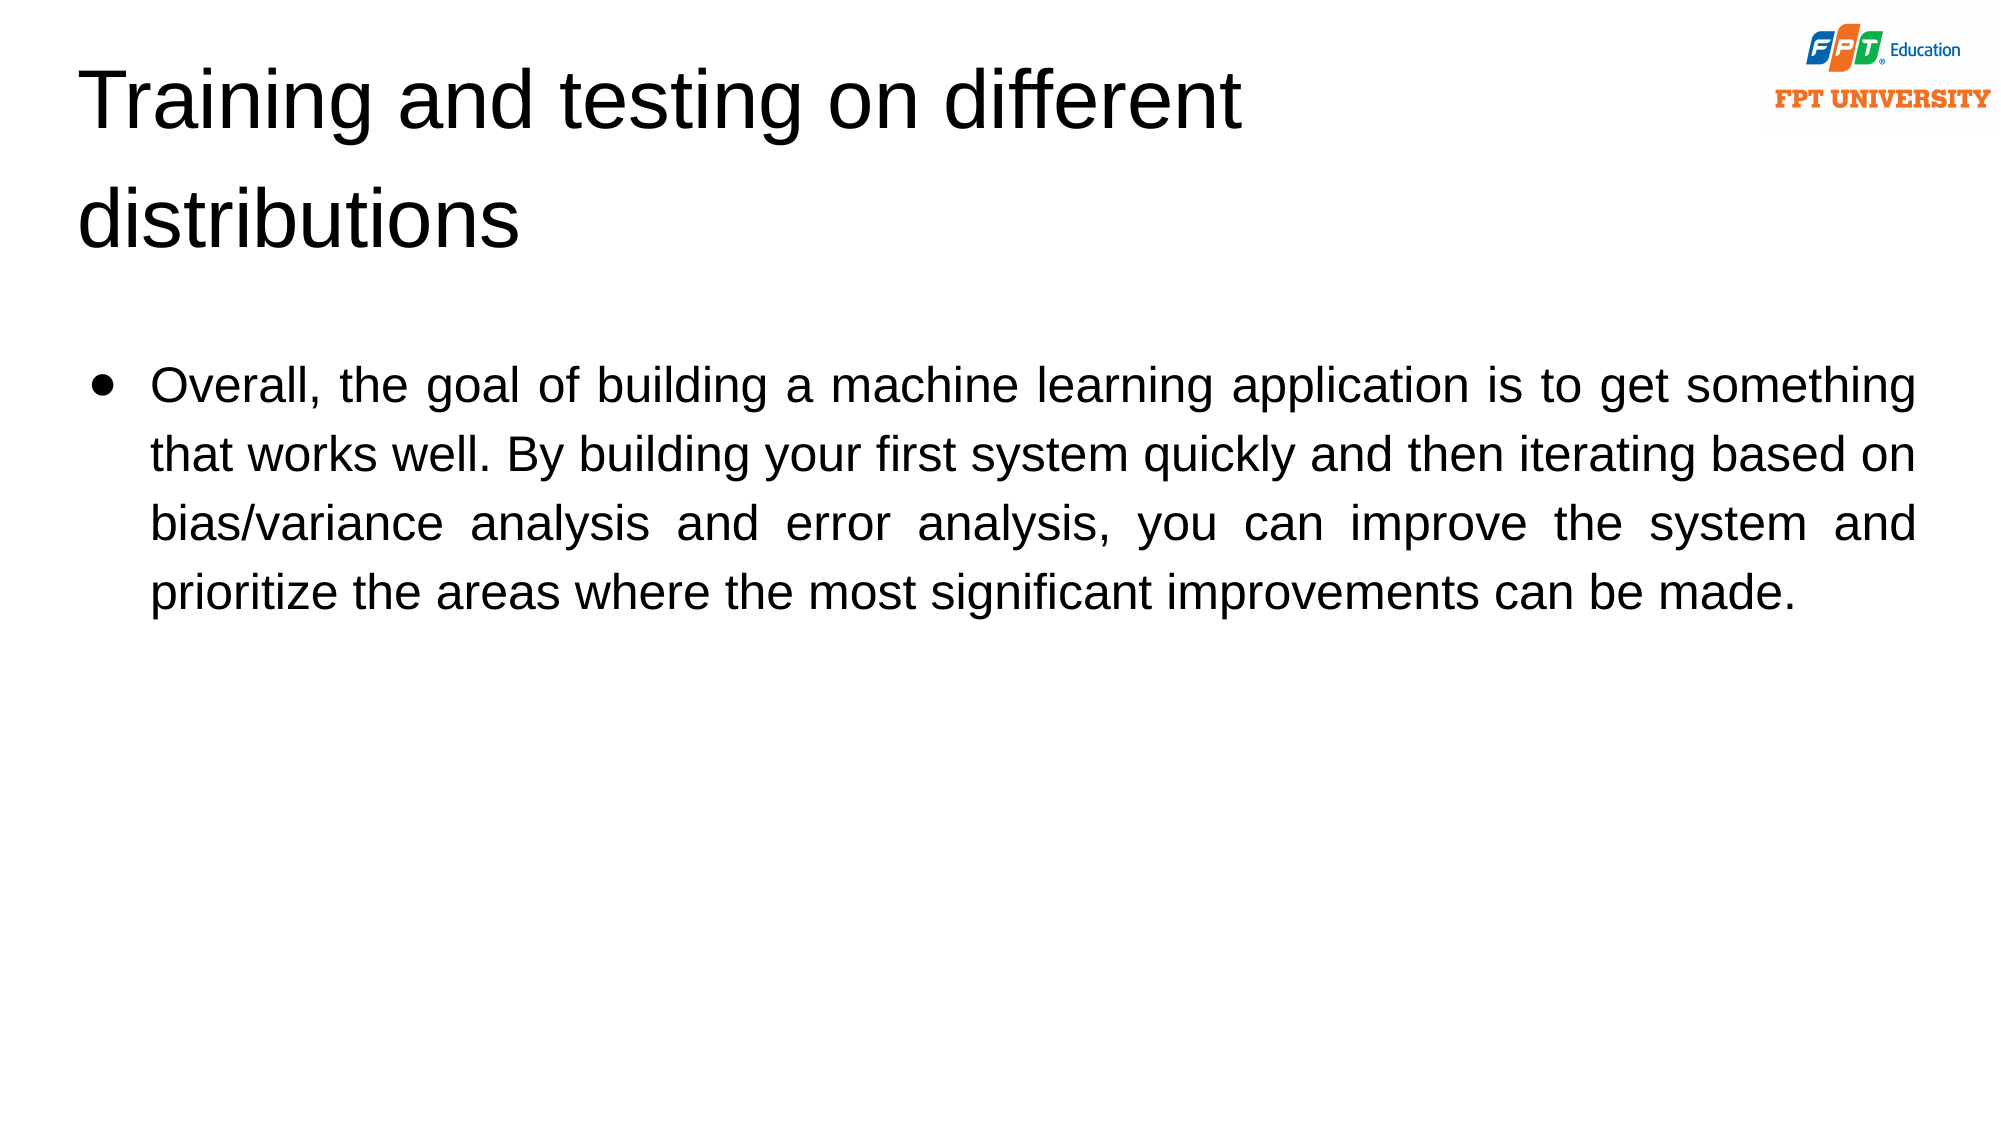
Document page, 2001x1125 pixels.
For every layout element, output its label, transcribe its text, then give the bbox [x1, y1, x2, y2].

picture [1760, 0, 1999, 131]
text_box Overall, the goal of building a machine learning application is to get something that works well. By building your first system quickly and then iterating based on bias/variance analysis and error analysis, you can improve the system and prioritize the areas where the most significant improvements can be made. [60, 328, 1933, 695]
text_box Training and testing on different distributions [60, 11, 1743, 280]
